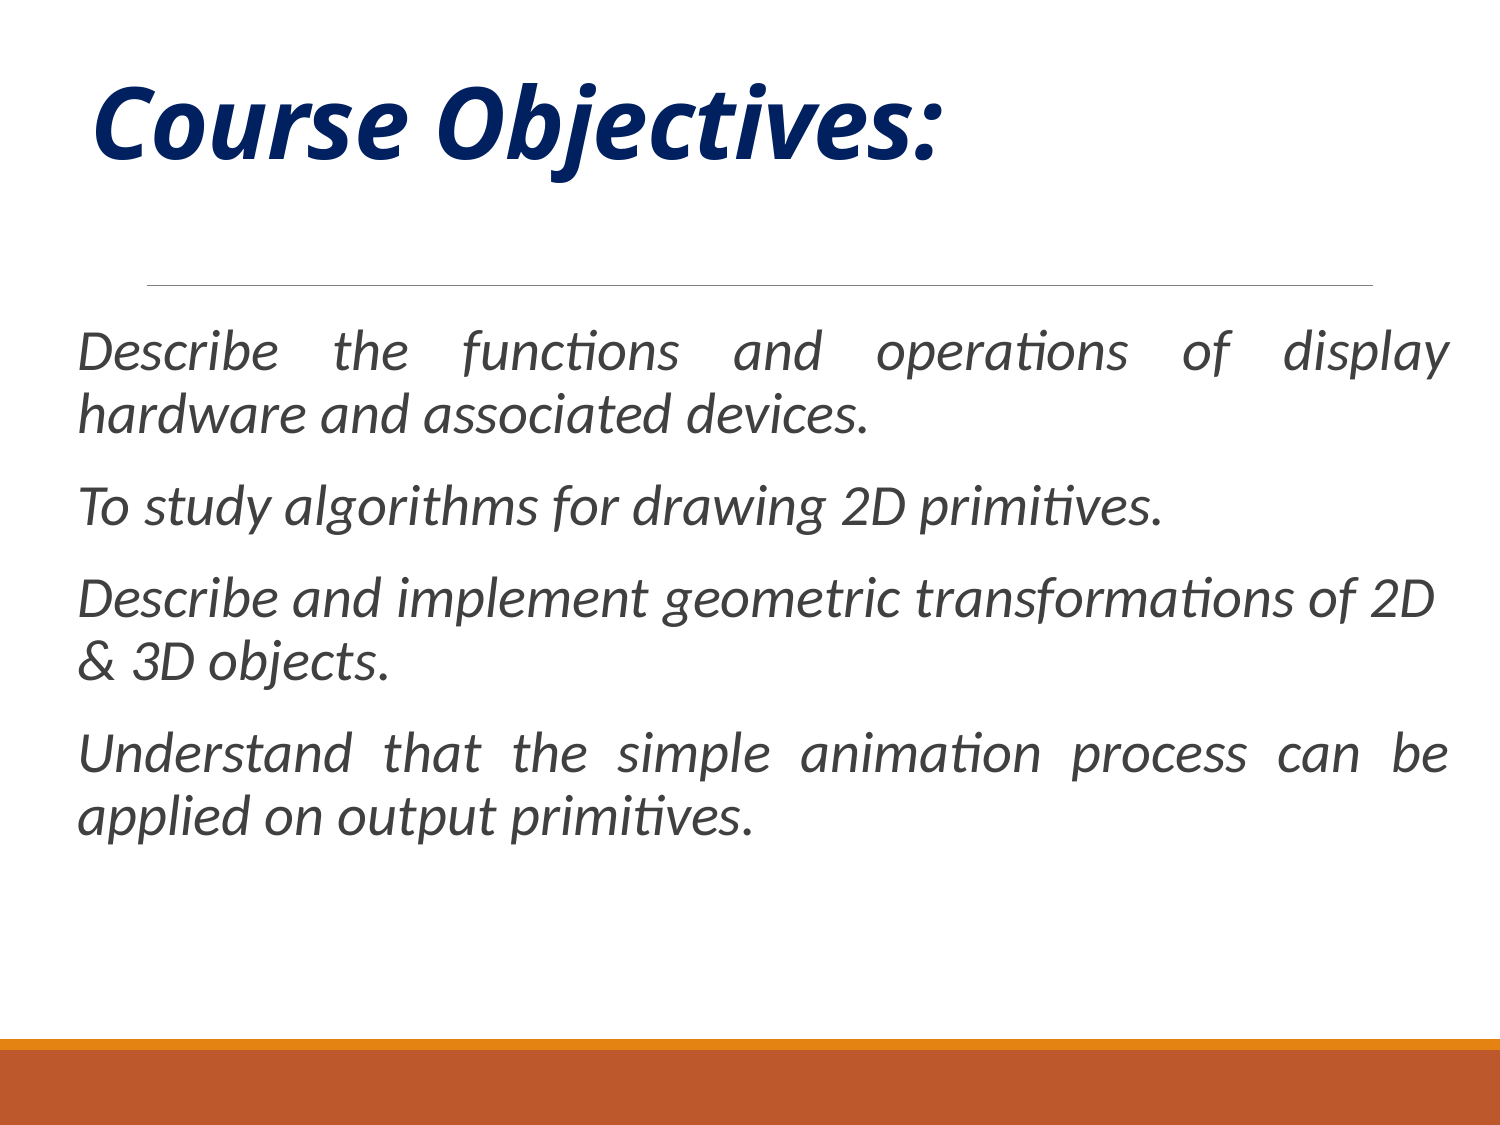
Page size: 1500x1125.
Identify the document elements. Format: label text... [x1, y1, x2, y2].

list Describe the functions and operations of display hardware and associated devices. To study algorithms for drawing 2D primitives. Describe and implement geometric transformations of 2D & 3D objects. Understand that the simple animation process can be applied on output primitives. [62, 312, 1450, 1050]
title Course Objectives: [75, 75, 1425, 188]
